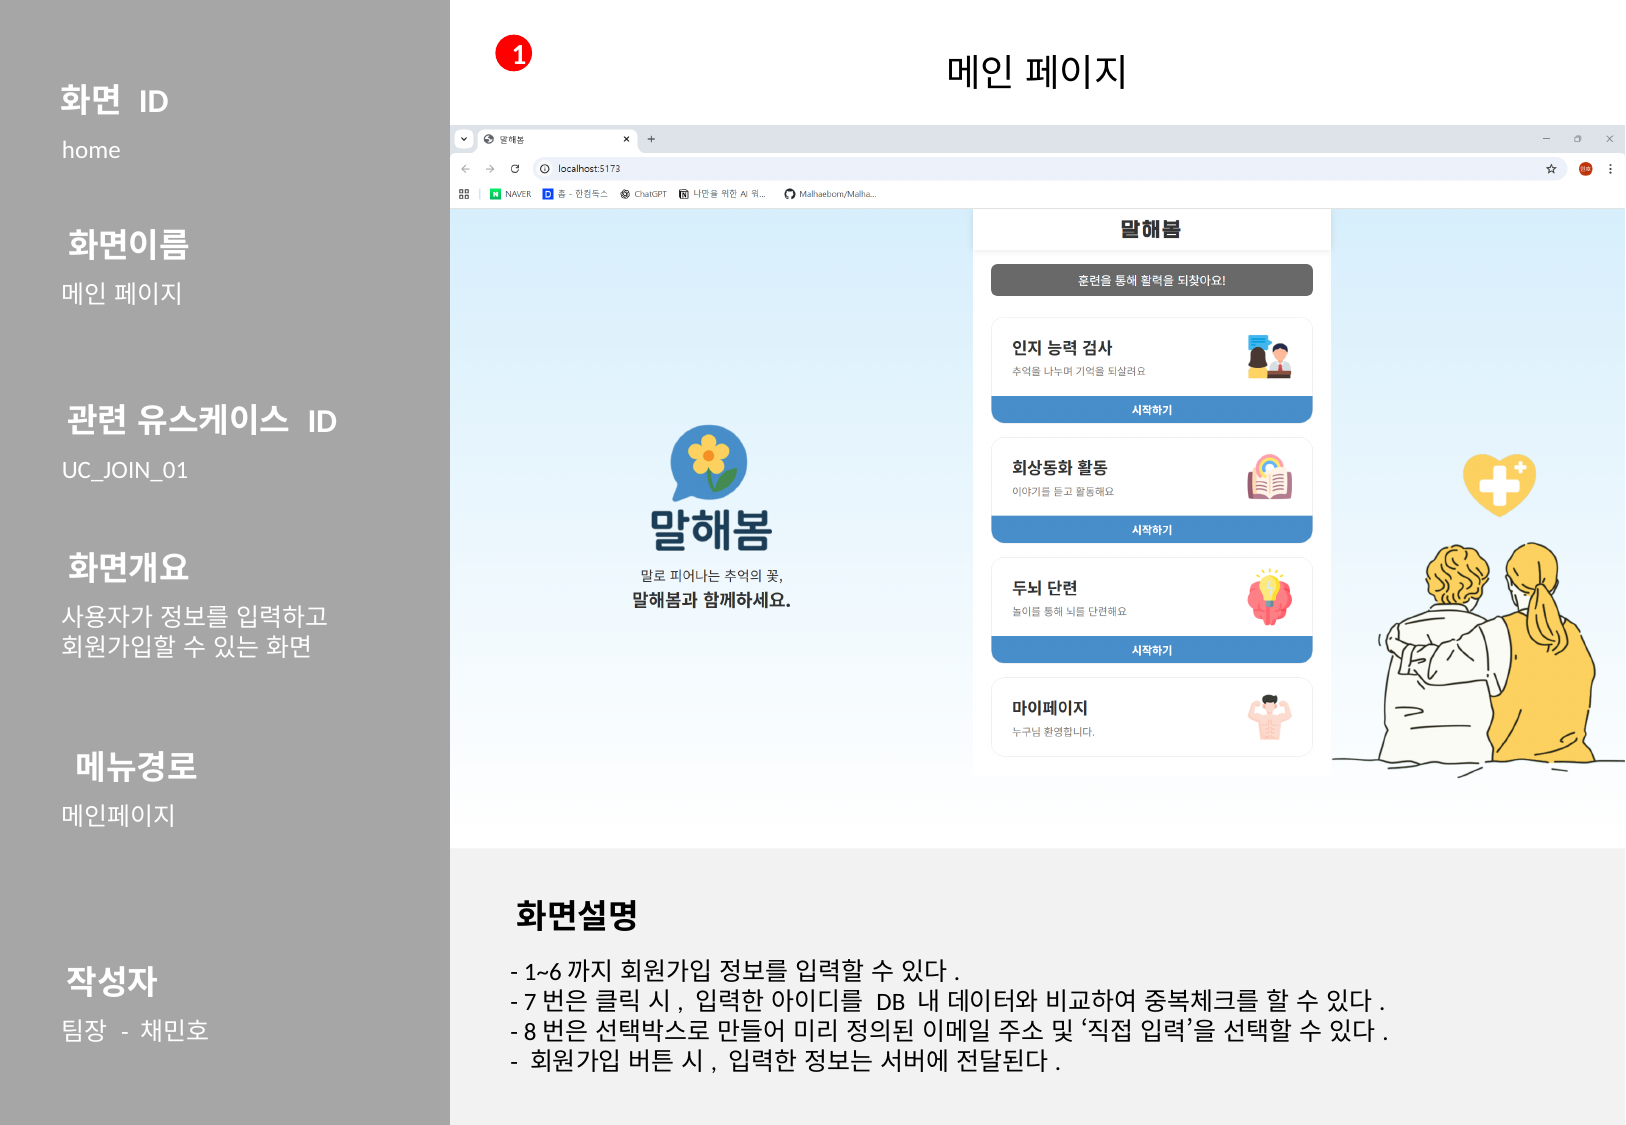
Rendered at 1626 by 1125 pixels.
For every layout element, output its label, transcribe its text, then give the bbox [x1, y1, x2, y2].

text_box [46, 390, 404, 492]
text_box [46, 539, 404, 671]
text_box 1 [495, 34, 533, 72]
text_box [46, 738, 437, 840]
picture [449, 125, 1625, 828]
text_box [46, 953, 404, 1055]
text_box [46, 70, 404, 172]
text_box 화면설명 [501, 887, 654, 943]
text_box [450, 848, 1625, 1125]
text_box [0, 0, 450, 1125]
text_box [46, 215, 404, 317]
text_box - 1~6까지 회원가입 정보를 입력할 수 있다. - 7번은 클릭 시, 입력한 아이디를 DB 내 데이터와 비교하여 중복체크를 할 수 있다. - 8번은 선택박스로 만들어 미리 정의된 이메일 주소 및 ‘직접 입력’을 선택할 수 있다. - 회원가입 버튼 시, 입력한 정보는 서버에 전달된다. [495, 948, 1593, 1084]
text_box 메인 페이지 [931, 41, 1145, 101]
